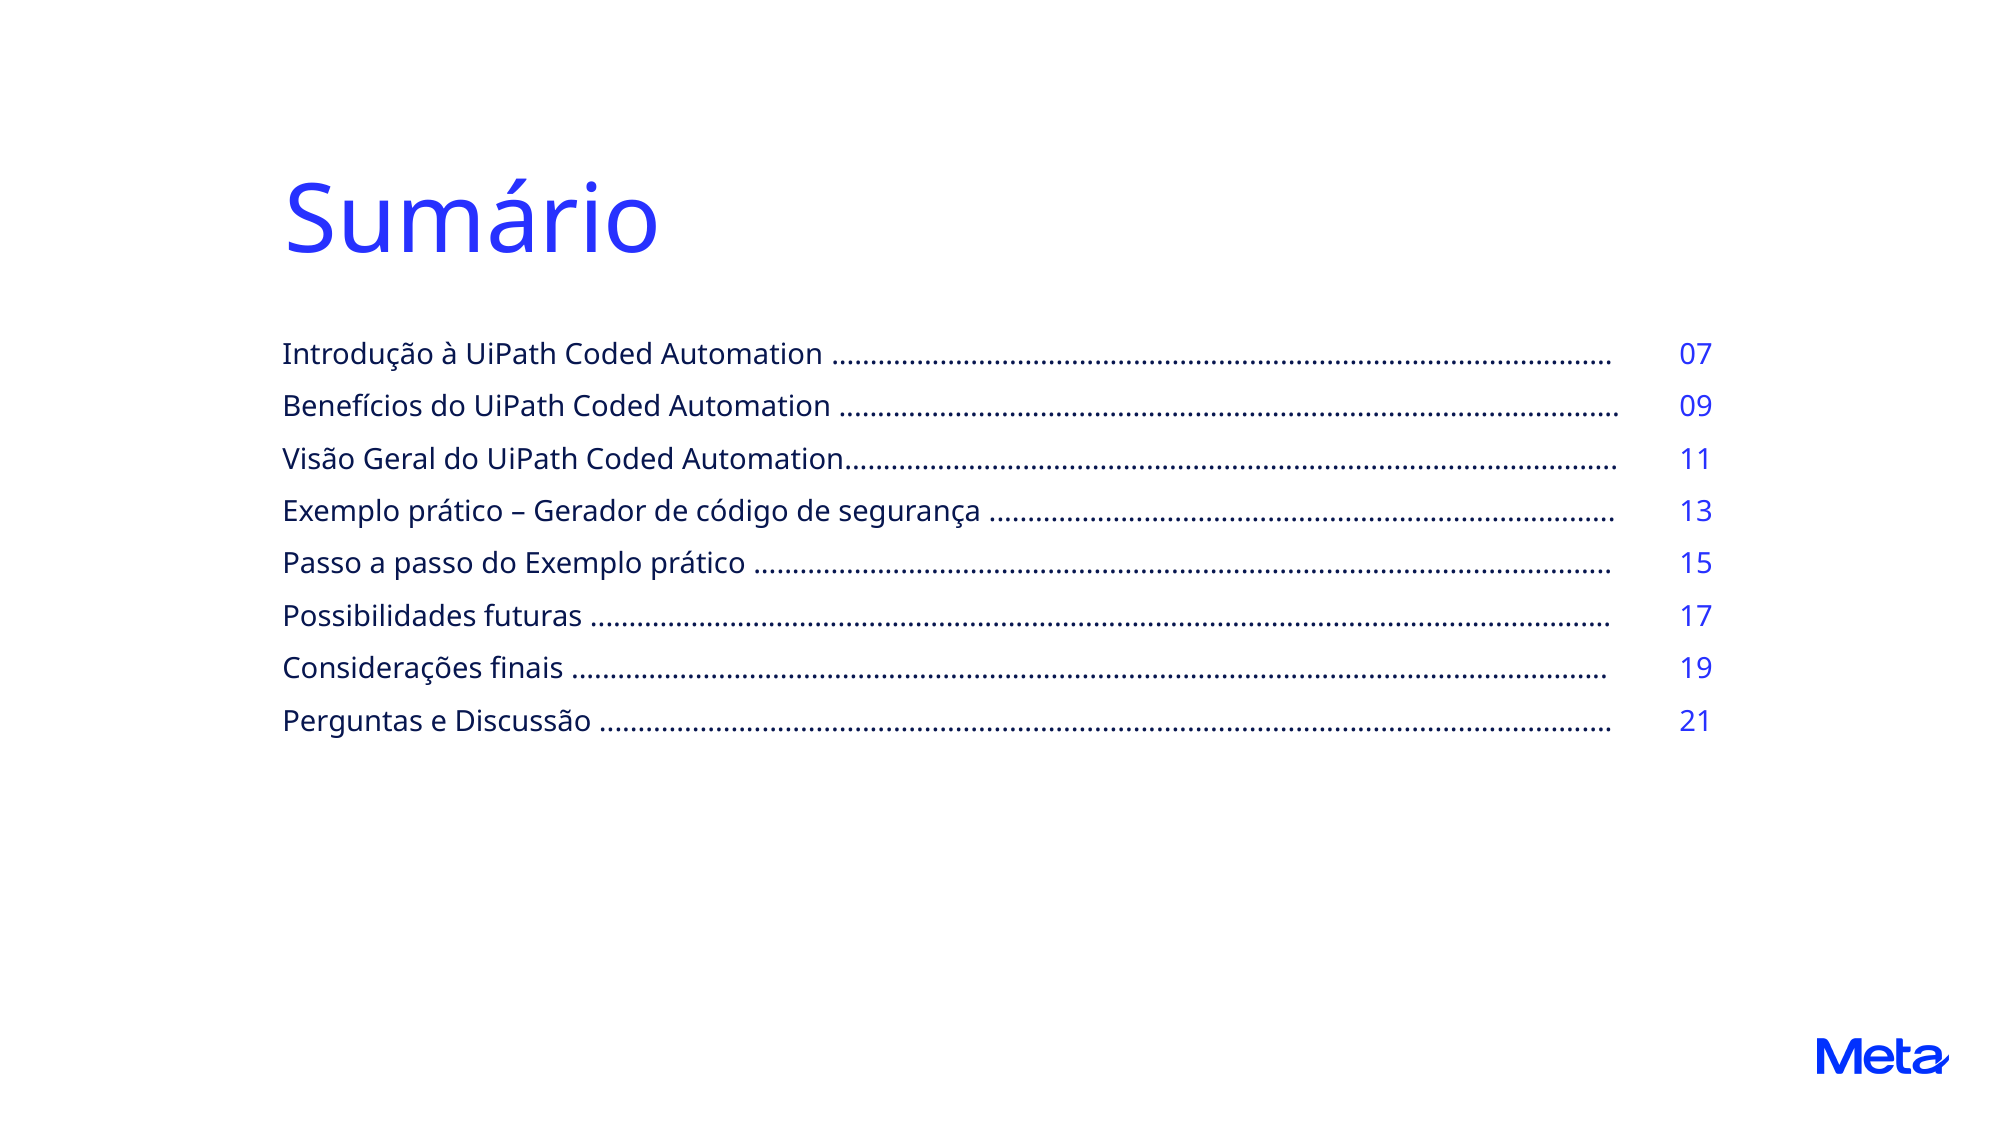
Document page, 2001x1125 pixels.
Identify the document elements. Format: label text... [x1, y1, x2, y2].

text_box Sumário [269, 148, 1288, 279]
text_box Introdução à UiPath Coded Automation ..................................................................................................... Benefícios do UiPath Coded Automation ..................................................................................................... Visão Geral do UiPath Coded Automation.................................................................................................... Exemplo prático – Gerador de código de segurança ................................................................................. Passo a passo do Exemplo prático ............................................................................................................... Possibilidades futuras .................................................................................................................................... Considerações finais ...................................................................................................................................... Perguntas e Discussão ................................................................................................................................... [267, 310, 1651, 745]
picture [1817, 1038, 1949, 1074]
text_box 07 09 11 13 15 17 19 21 [1664, 310, 1799, 745]
